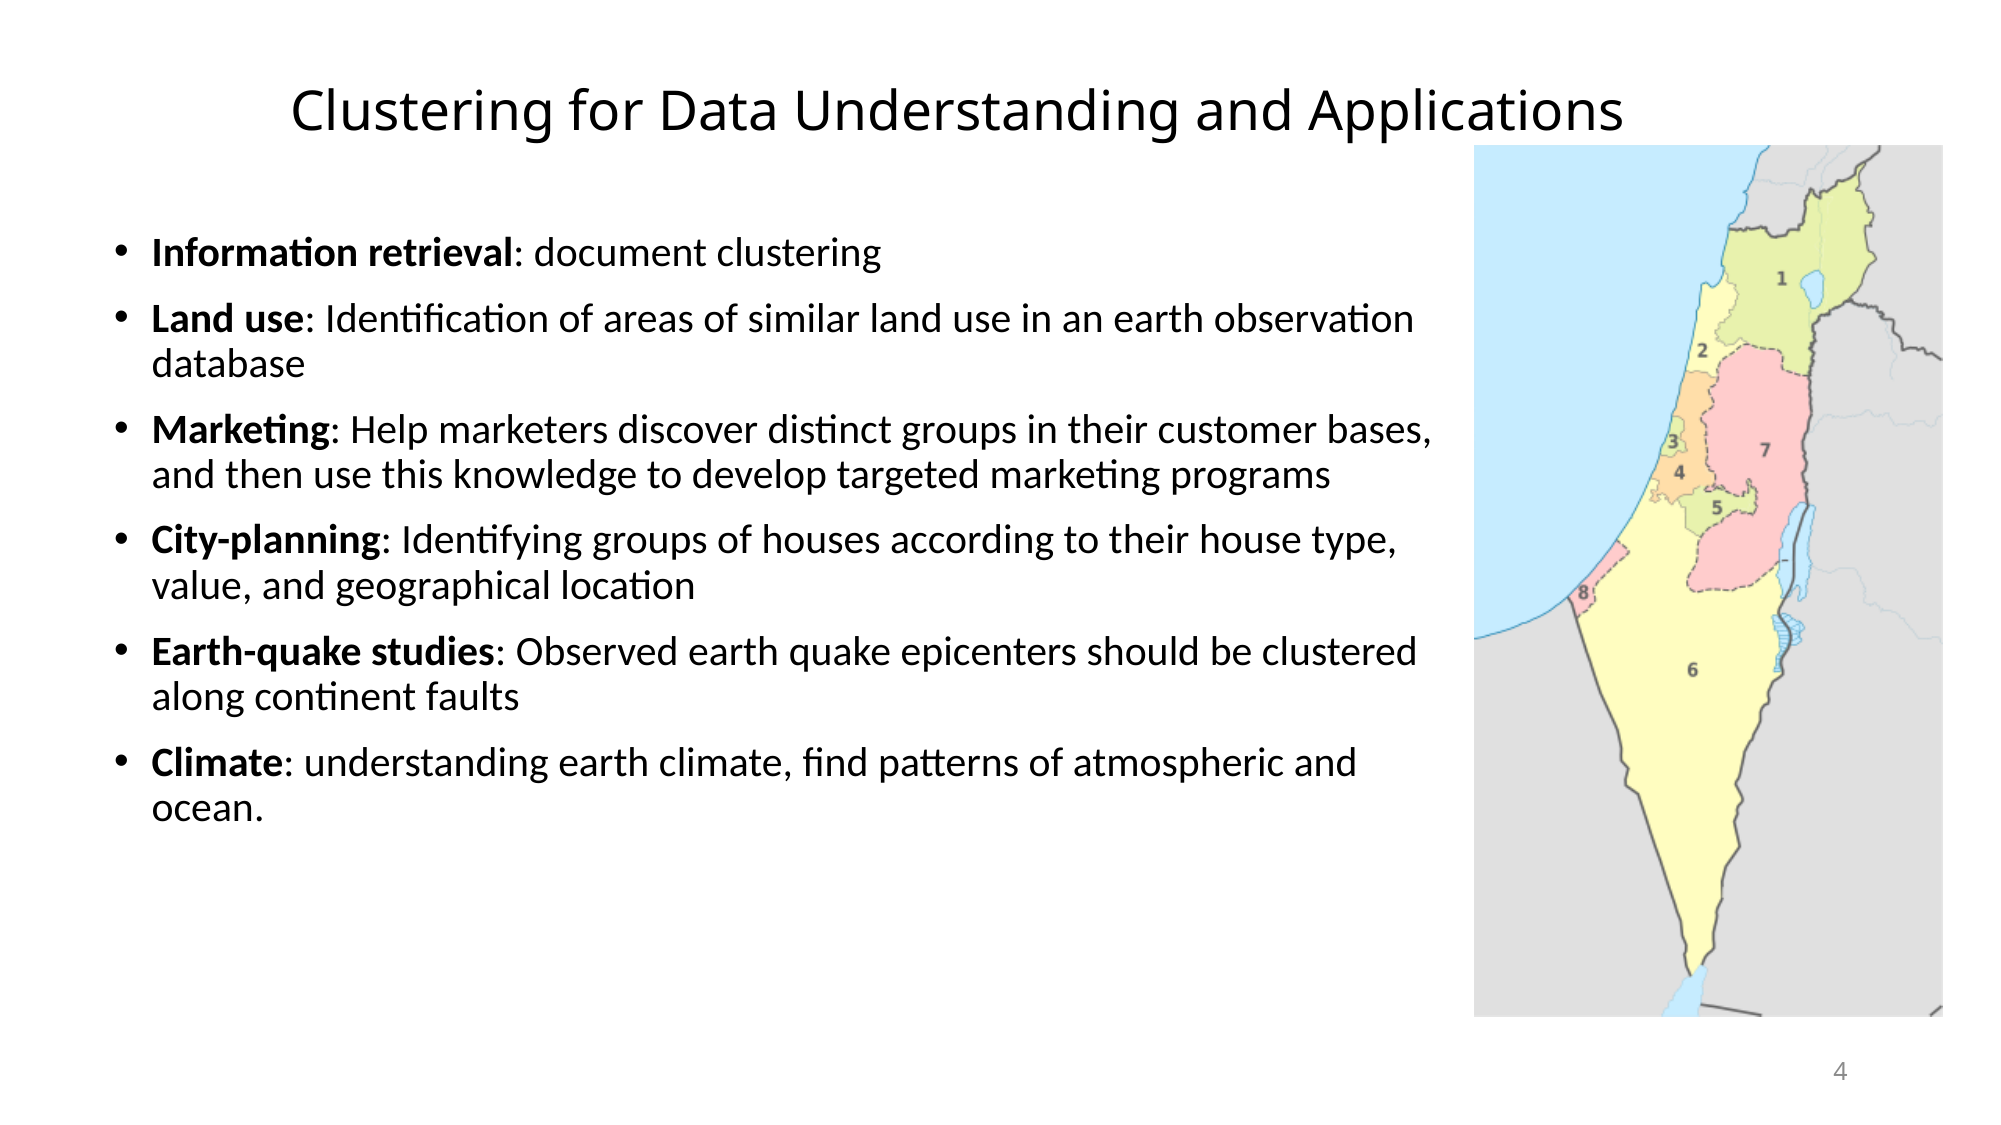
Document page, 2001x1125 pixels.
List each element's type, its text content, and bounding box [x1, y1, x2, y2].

list Information retrieval: document clustering Land use: Identification of areas of similar land use in an earth observation database Marketing: Help marketers discover distinct groups in their customer bases, and then use this knowledge to develop targeted marketing programs City-planning: Identifying groups of houses according to their house type, value, and geographical location Earth-quake studies: Observed earth quake epicenters should be clustered along continent faults Climate: understanding earth climate, find patterns of atmospheric and ocean. [99, 222, 1474, 1073]
picture [1473, 145, 1943, 1017]
slide_number 4 [1412, 1042, 1863, 1103]
title Clustering for Data Understanding and Applications [275, 50, 1713, 175]
